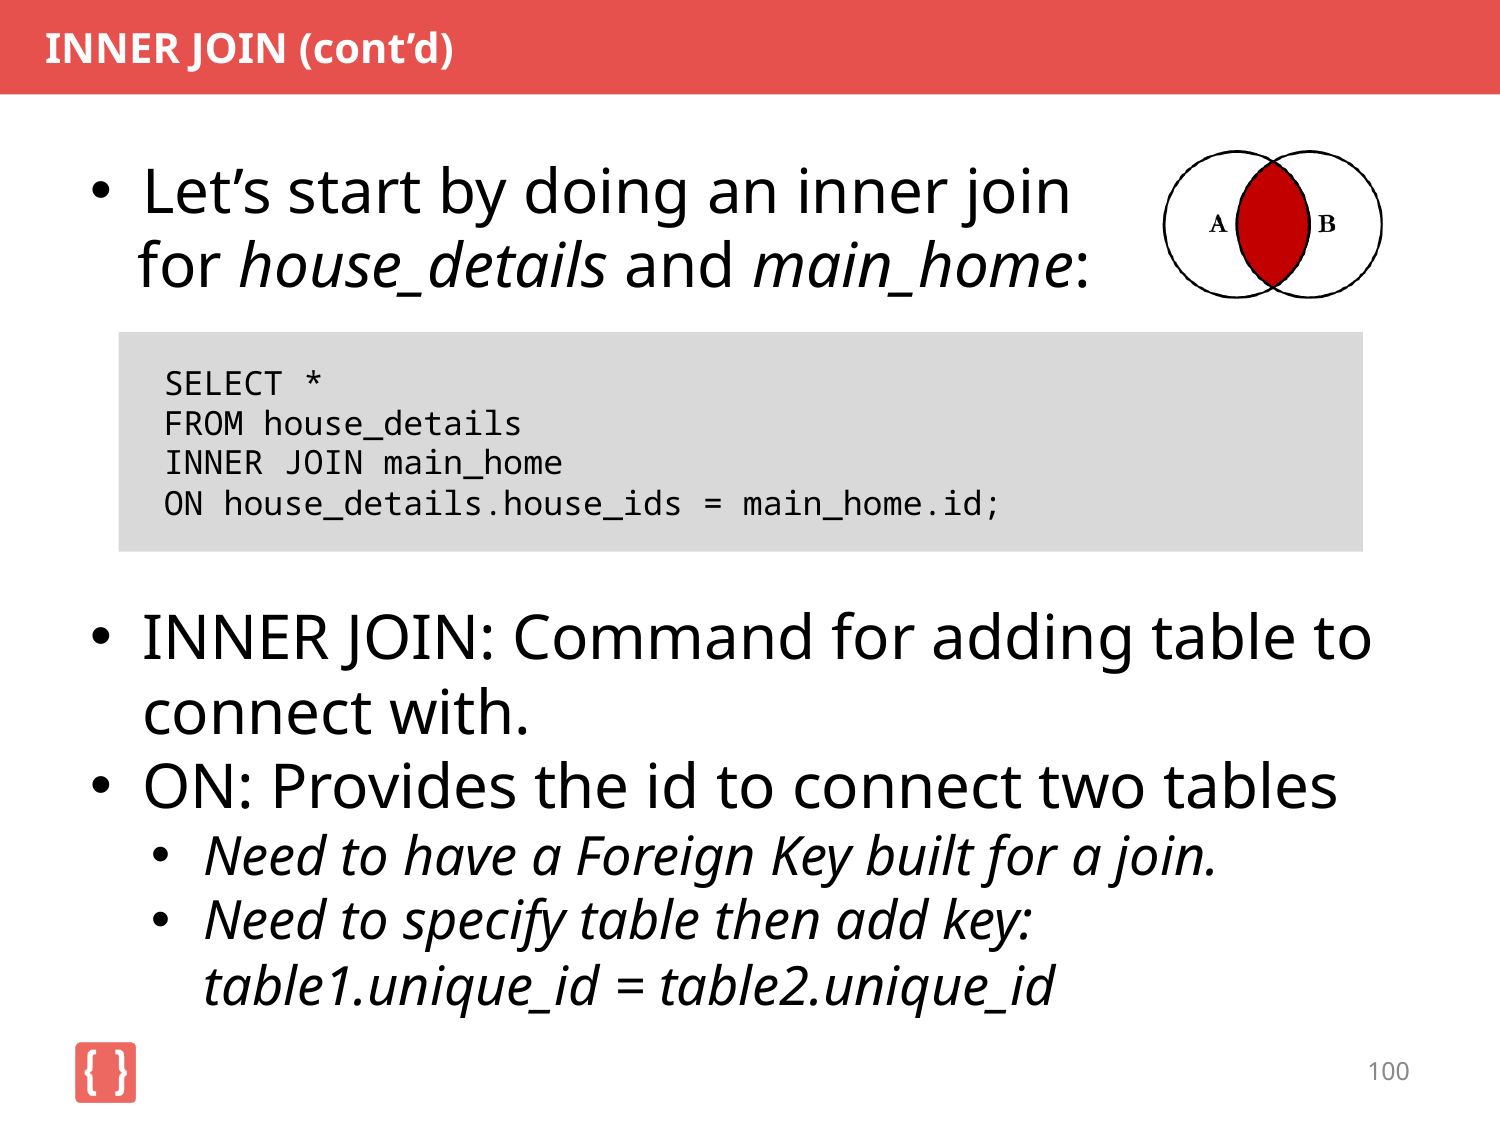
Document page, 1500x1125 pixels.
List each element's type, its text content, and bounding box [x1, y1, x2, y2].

picture [1161, 149, 1383, 299]
list Let’s start by doing an inner join for house_details and main_home: INNER JOIN: Command for adding table to connect with. ON: Provides the id to connect two tables Need to have a Foreign Key built for a join. Need to specify table then add key: table1.unique_id = table2.unique_id [75, 143, 1425, 1037]
text_box SELECT * FROM house_details INNER JOIN main_home ON house_details.house_ids = main_home.id; [118, 331, 1363, 552]
title INNER JOIN (cont’d) [0, 0, 1500, 95]
slide_number 100 [1074, 1042, 1425, 1103]
picture [75, 1042, 136, 1103]
